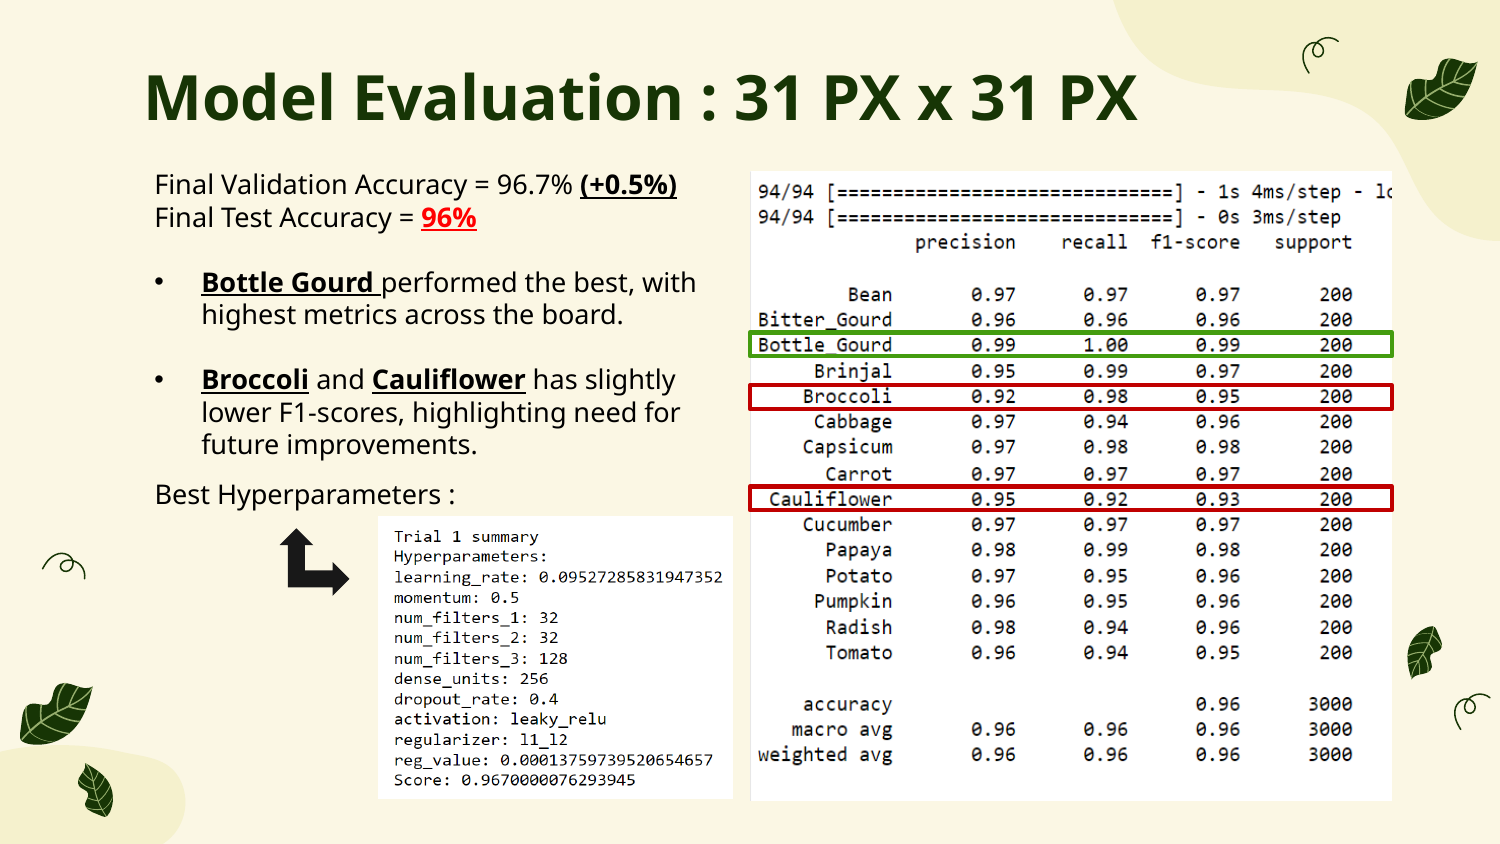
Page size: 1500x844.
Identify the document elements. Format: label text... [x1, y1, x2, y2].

text_box [277, 526, 352, 598]
title Model Evaluation : 31 PX x 31 PX [128, 42, 1392, 137]
picture [378, 516, 733, 800]
text_box Final Validation Accuracy = 96.7% (+0.5%) Final Test Accuracy = 96% Bottle Gourd performed the best, with highest metrics across the board. Broccoli and Cauliflower has slightly lower F1-scores, highlighting need for future improvements. [139, 160, 715, 468]
picture [749, 171, 1393, 801]
text_box Best Hyperparameters : [139, 469, 511, 517]
